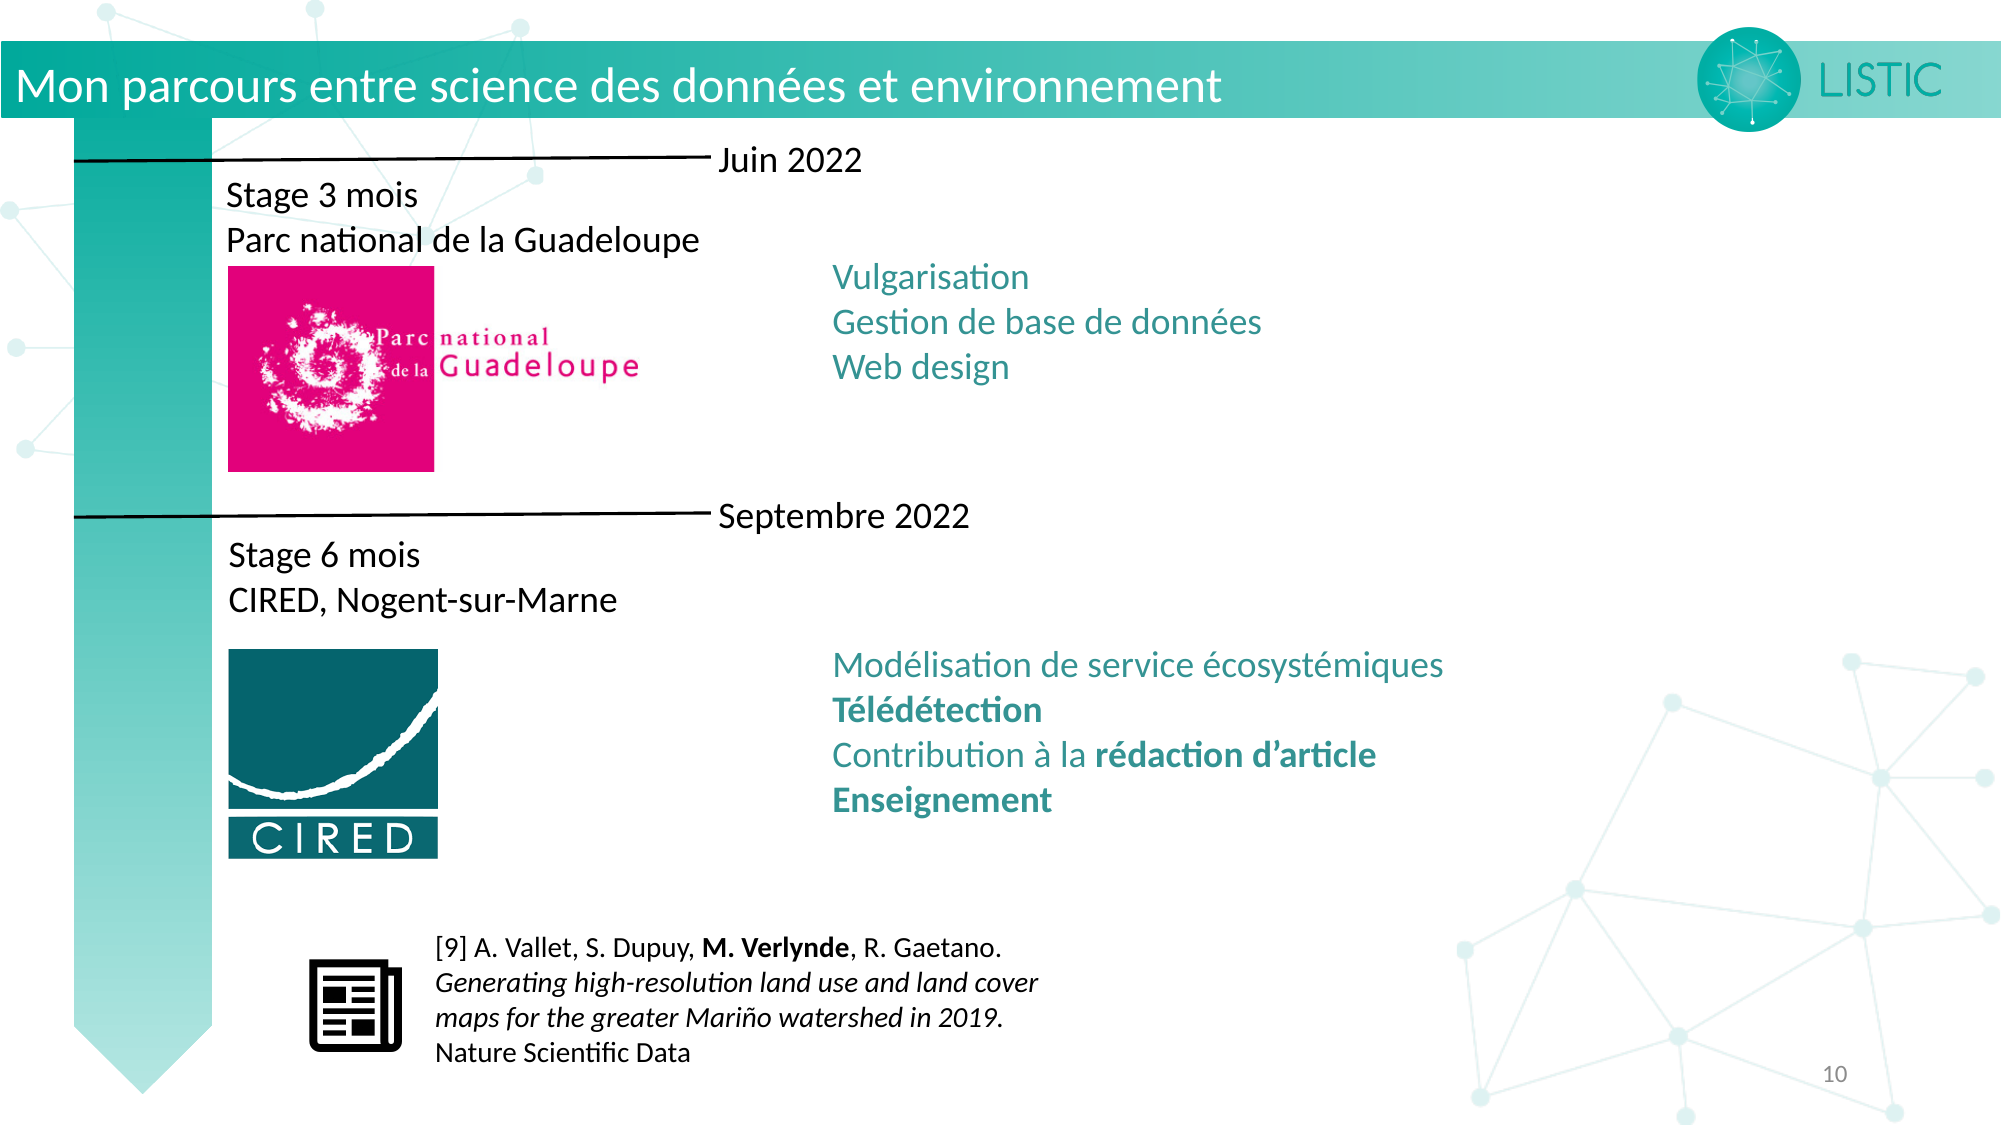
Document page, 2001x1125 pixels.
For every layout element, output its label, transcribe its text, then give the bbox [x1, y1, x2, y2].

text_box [73, 156, 712, 162]
picture [227, 649, 438, 859]
text_box Vulgarisation Gestion de base de données Web design [817, 244, 1347, 394]
text_box [71, 168, 214, 513]
text_box Modélisation de service écosystémiques Télédétection Contribution à la rédaction d’article Enseignement [817, 632, 1546, 828]
text_box Septembre 2022 [703, 483, 987, 544]
picture [289, 939, 421, 1071]
text_box Stage 6 mois CIRED, Nogent-sur-Marne [213, 522, 743, 628]
text_box [71, 524, 214, 1098]
text_box Juin 2022 [703, 127, 987, 188]
picture [227, 266, 640, 473]
text_box [71, 116, 214, 157]
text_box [73, 512, 712, 518]
text_box Stage 3 mois Parc national de la Guadeloupe [211, 170, 741, 268]
text_box [9] A. Vallet, S. Dupuy, M. Verlynde, R. Gaetano. Generating high-resolution land use and land cover maps for the greater Mariño watershed in 2019. Nature Scientific Data [420, 920, 1093, 1076]
text_box 10 [1412, 1042, 1863, 1103]
text_box Mon parcours entre science des données et environnement [0, 44, 1695, 120]
